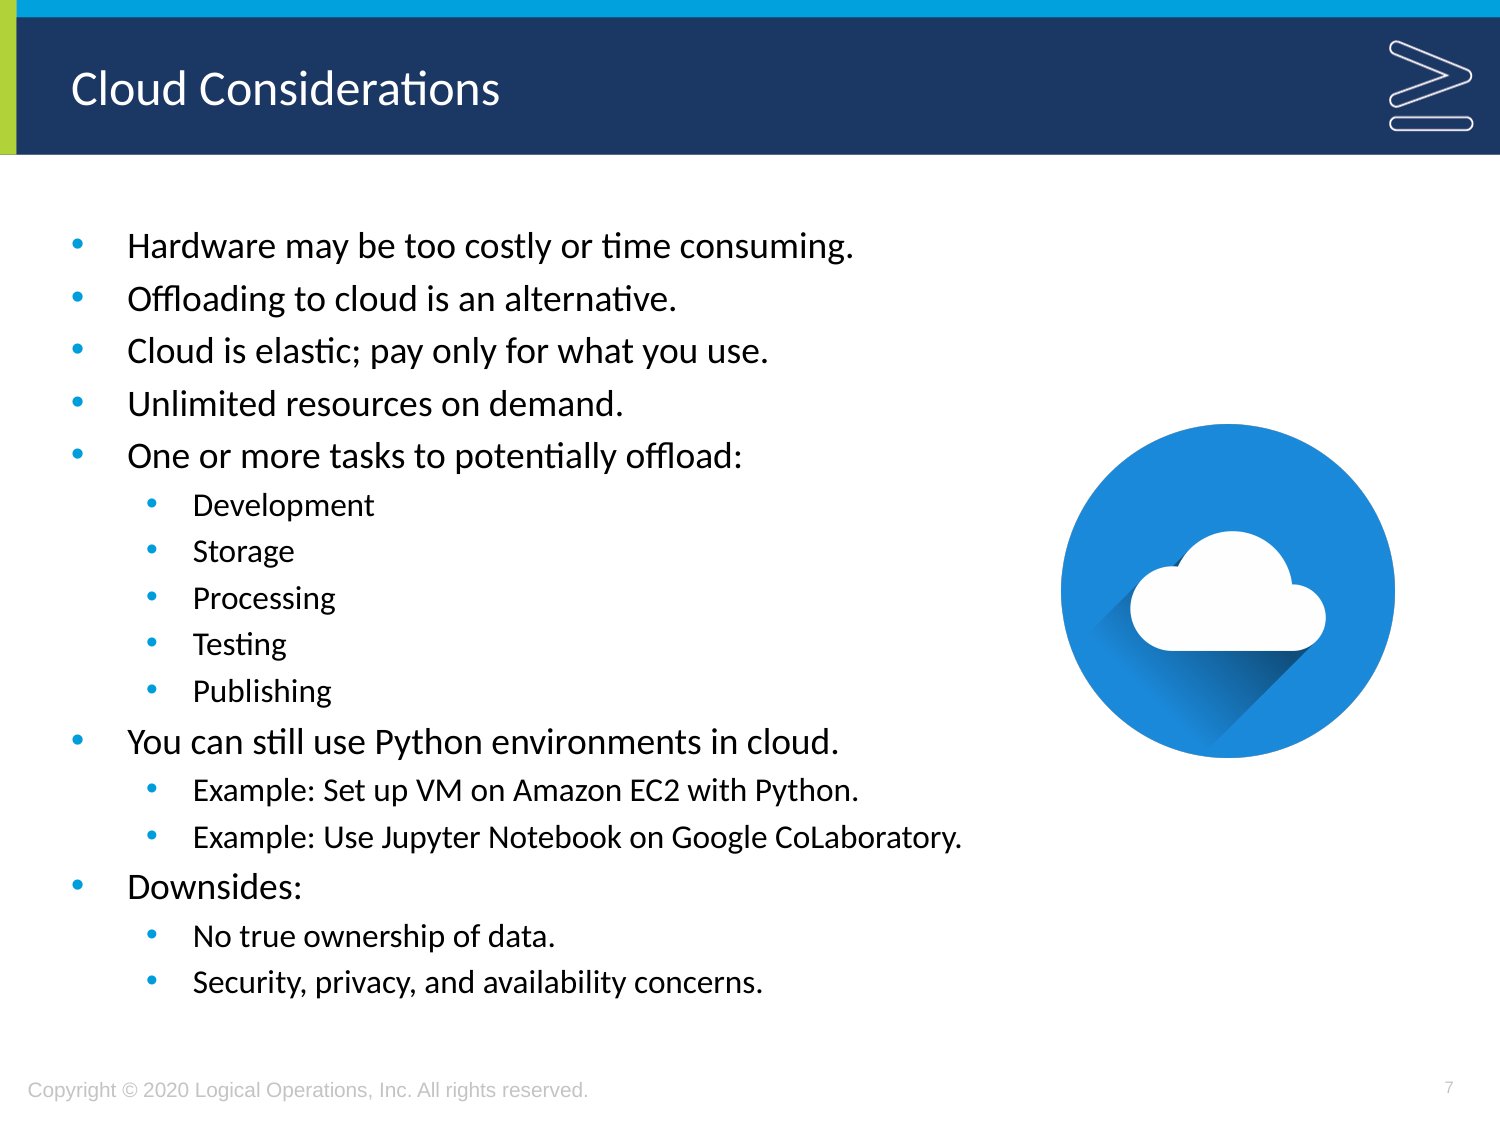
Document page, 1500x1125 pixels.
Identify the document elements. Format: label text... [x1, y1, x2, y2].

picture [1350, 18, 1500, 155]
picture [1061, 424, 1396, 758]
title Cloud Considerations [56, 16, 1350, 155]
list Hardware may be too costly or time consuming. Offloading to cloud is an alternative. Cloud is elastic; pay only for what you use. Unlimited resources on demand. One or more tasks to potentially offload: Development Storage Processing Testing Publishing You can still use Python environments in cloud. Example: Set up VM on Amazon EC2 with Python. Example: Use Jupyter Notebook on Google CoLaboratory. Downsides: No true ownership of data. Security, privacy, and availability concerns. [56, 213, 1444, 1021]
slide_number 7 [1118, 1057, 1469, 1118]
picture [0, 0, 56, 155]
